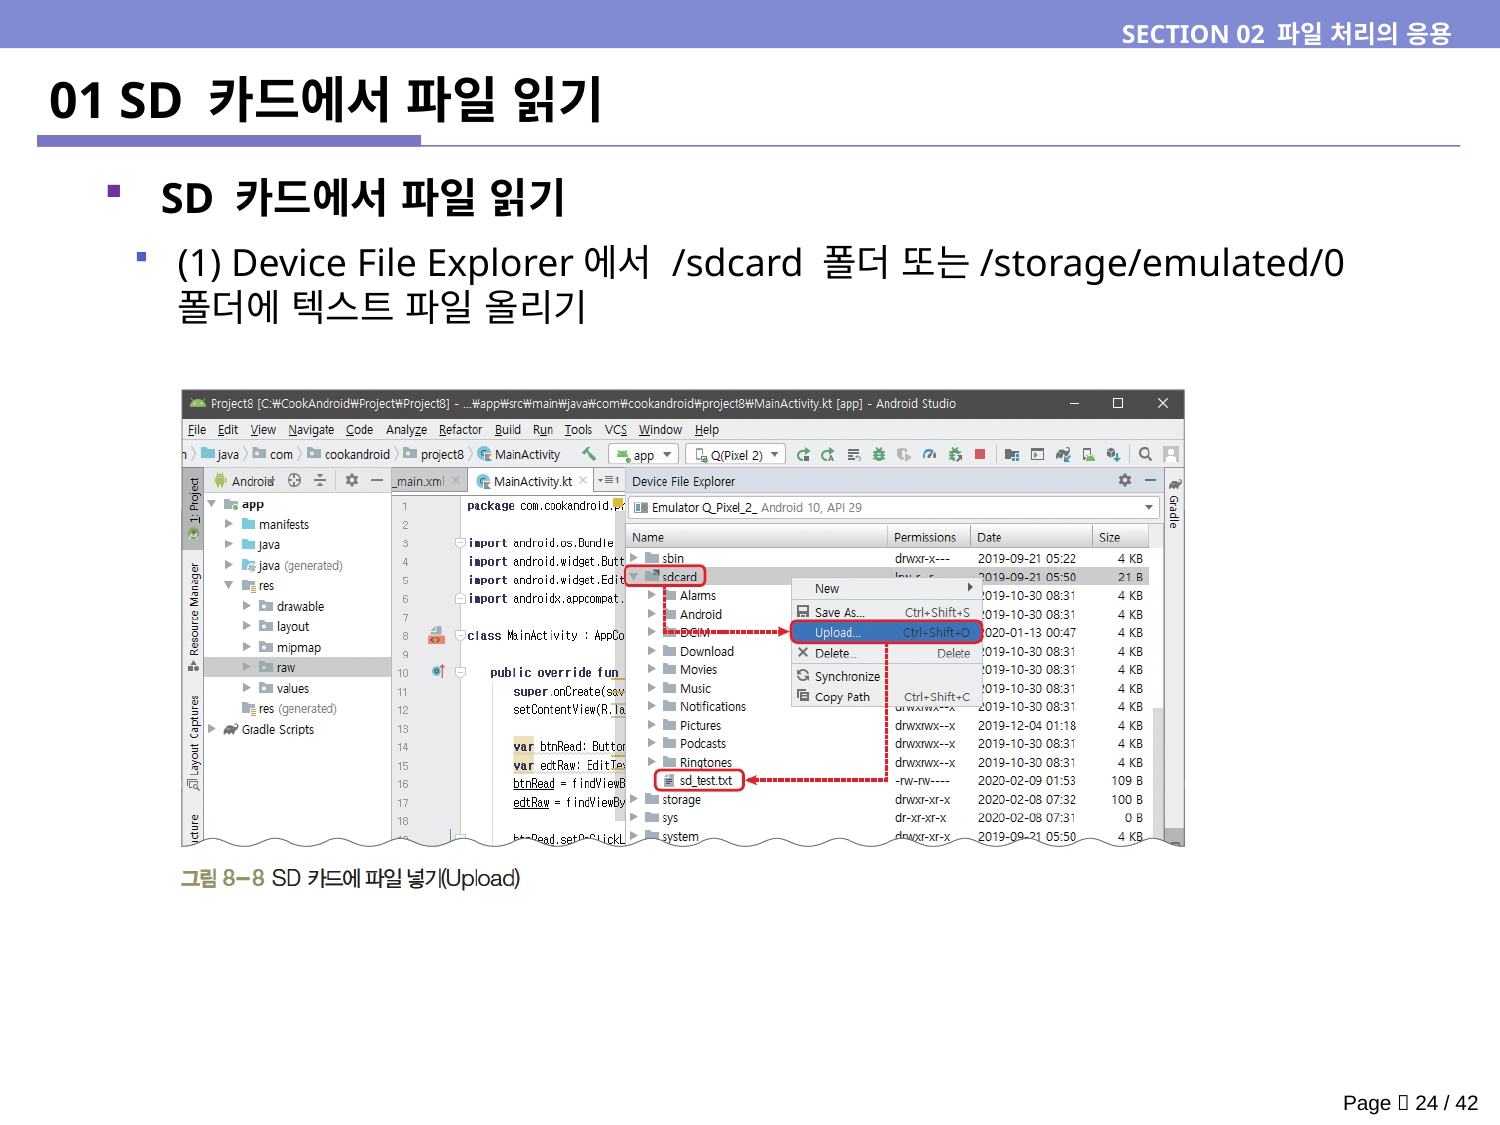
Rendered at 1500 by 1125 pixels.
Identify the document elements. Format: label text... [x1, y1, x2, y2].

list SD 카드에서 파일 읽기 (1) Device File Explorer에서 /sdcard 폴더 또는/storage/emulated/0 폴더에 텍스트 파일 올리기 [104, 171, 1382, 880]
picture [178, 386, 1186, 891]
text_box SECTION 02 파일 처리의 응용 [1107, 11, 1500, 57]
title 01 SD 카드에서 파일 읽기 [48, 67, 1448, 132]
